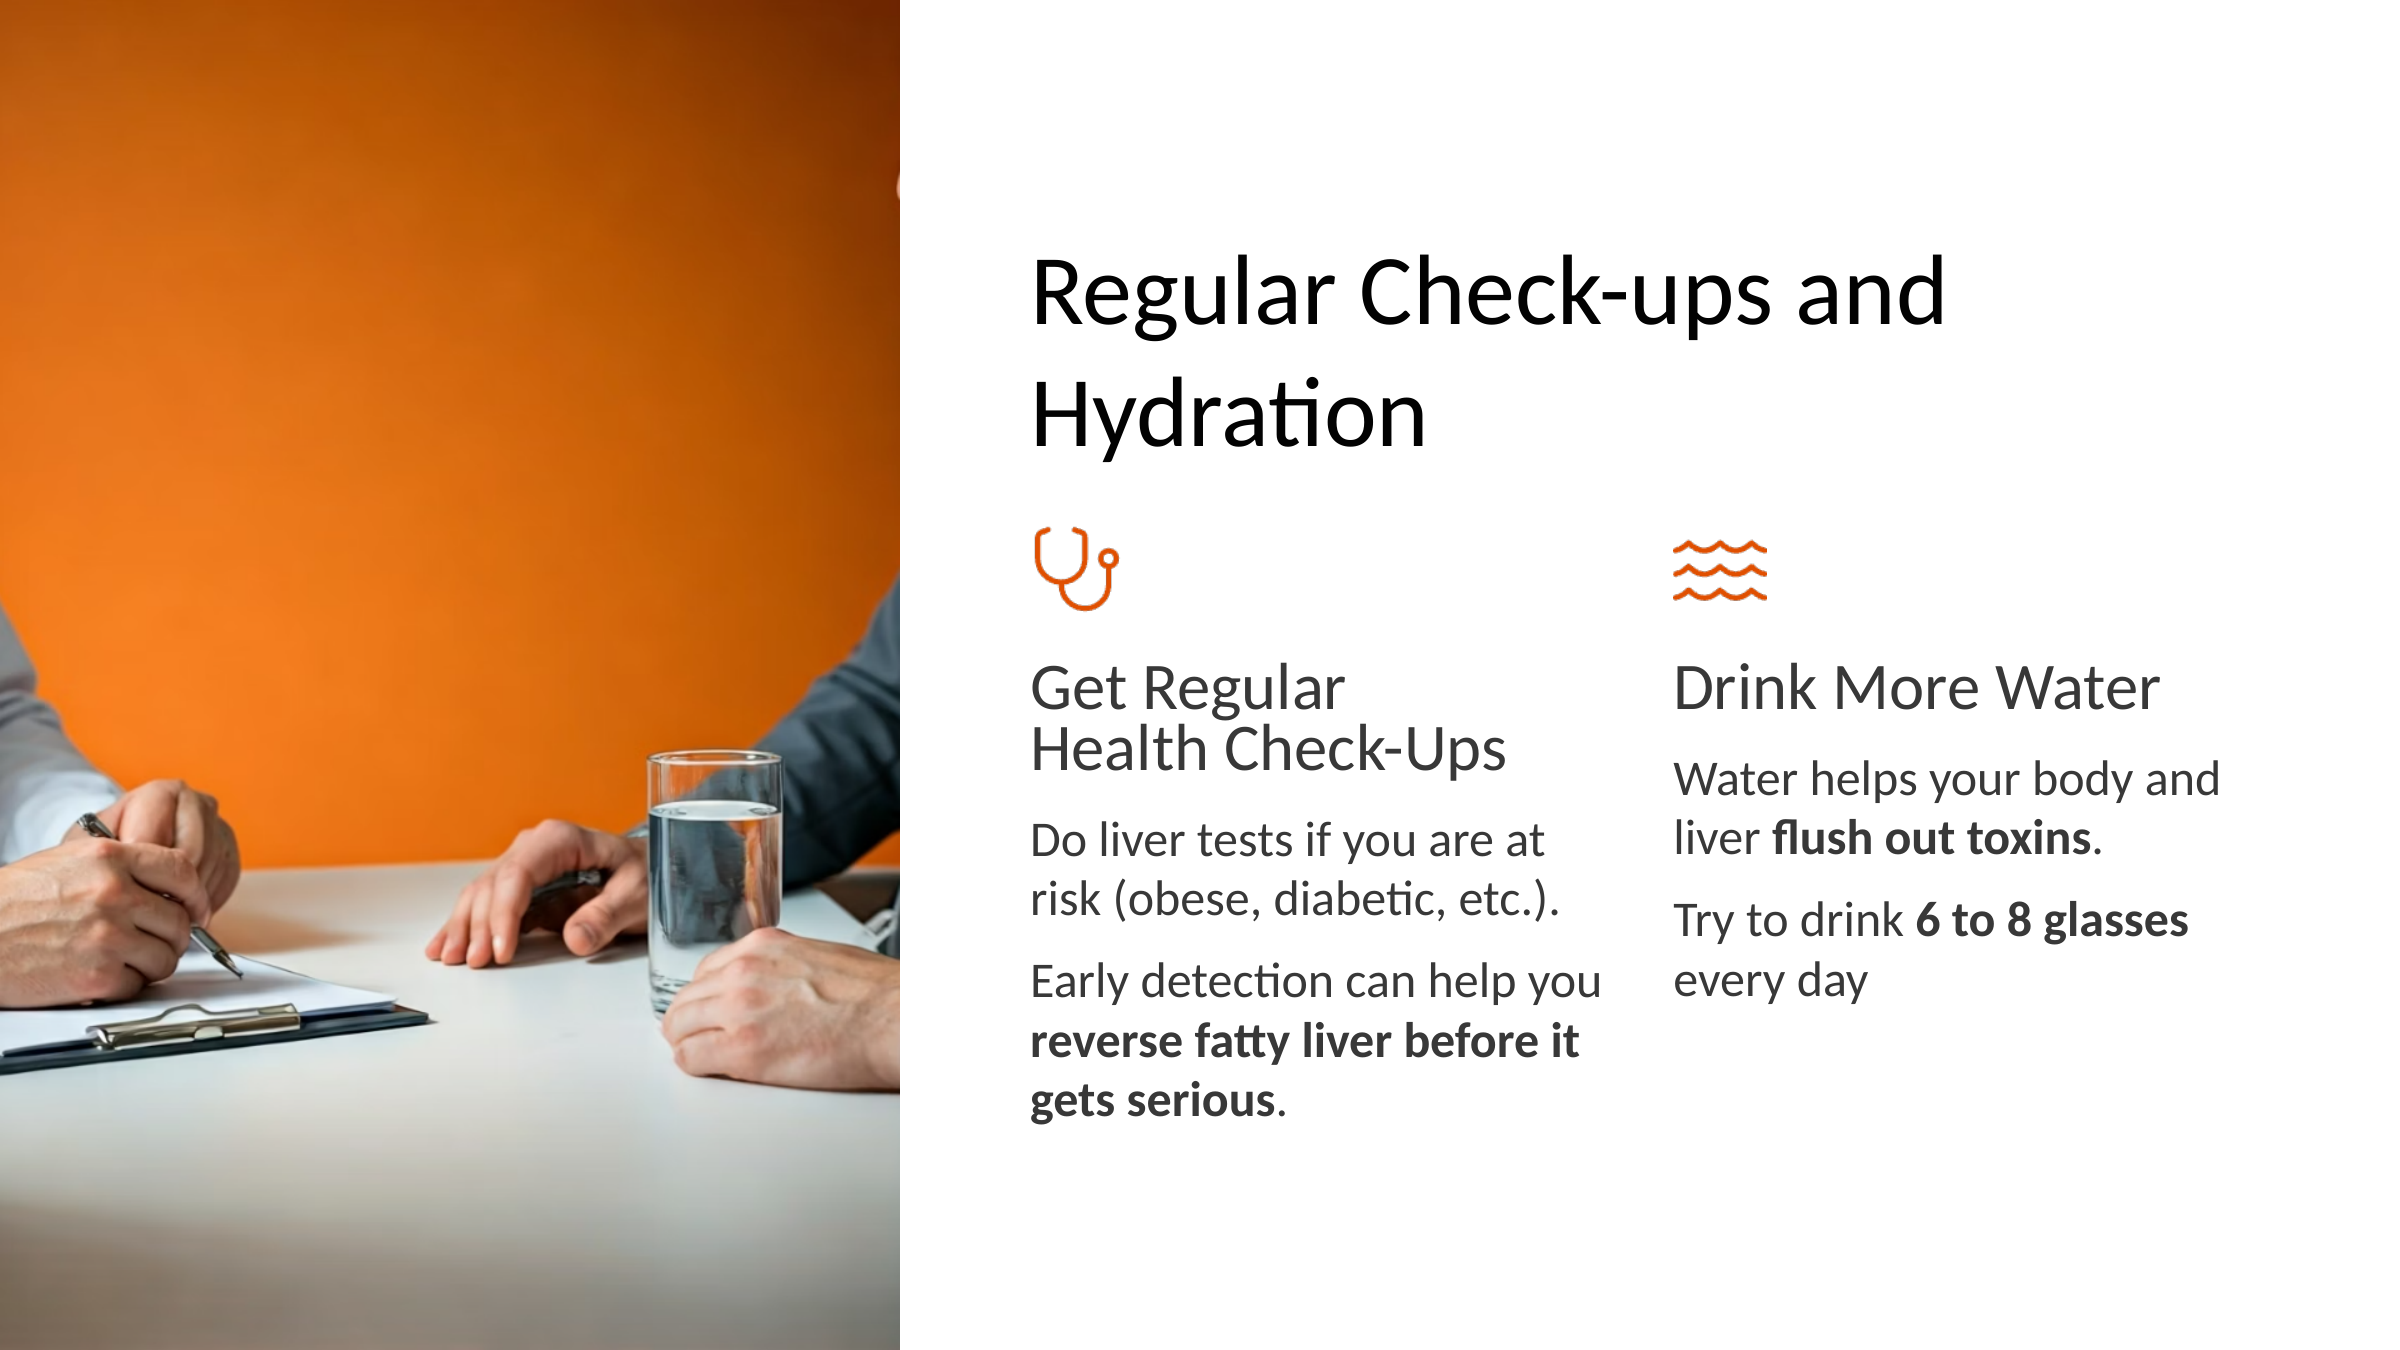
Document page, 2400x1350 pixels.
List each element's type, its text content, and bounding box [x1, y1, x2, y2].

text_box Try to drink 6 to 8 glasses every day [1673, 887, 2270, 1007]
text_box Early detection can help you reverse fatty liver before it gets serious. [1030, 948, 1627, 1127]
text_box Get Regular Health Check-Ups [1030, 662, 1627, 785]
picture [1030, 522, 1124, 617]
text_box Water helps your body and liver flush out toxins. [1673, 745, 2270, 865]
text_box Regular Check-ups and Hydration [1030, 223, 2270, 468]
picture [0, 0, 900, 1350]
text_box Do liver tests if you are at risk (obese, diabetic, etc.). [1030, 806, 1627, 926]
text_box Drink More Water [1673, 662, 2162, 724]
picture [1673, 522, 1767, 617]
